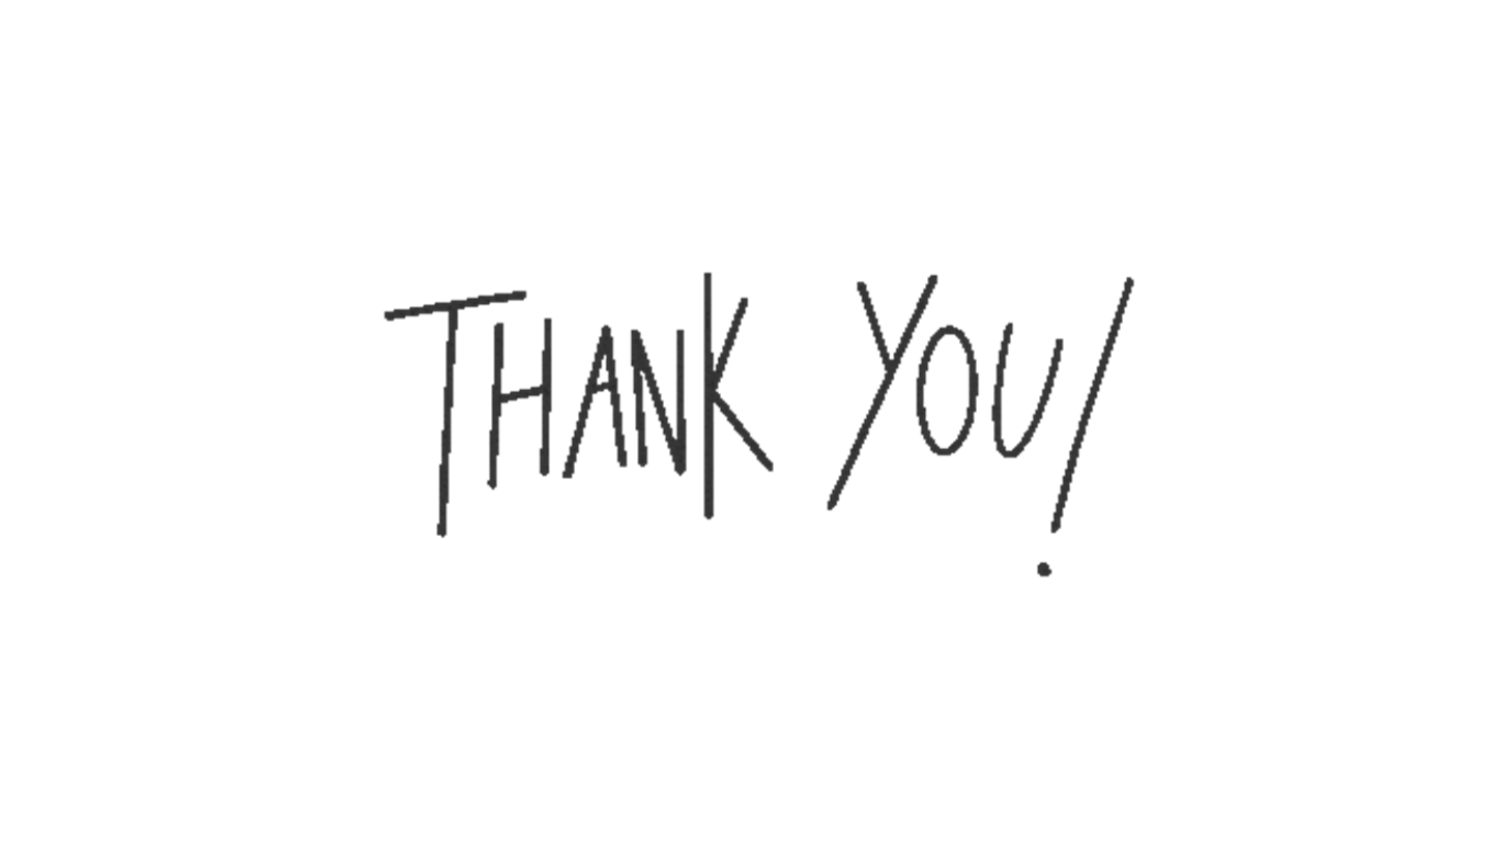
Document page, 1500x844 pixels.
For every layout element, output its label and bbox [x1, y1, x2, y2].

picture [202, 0, 1298, 844]
